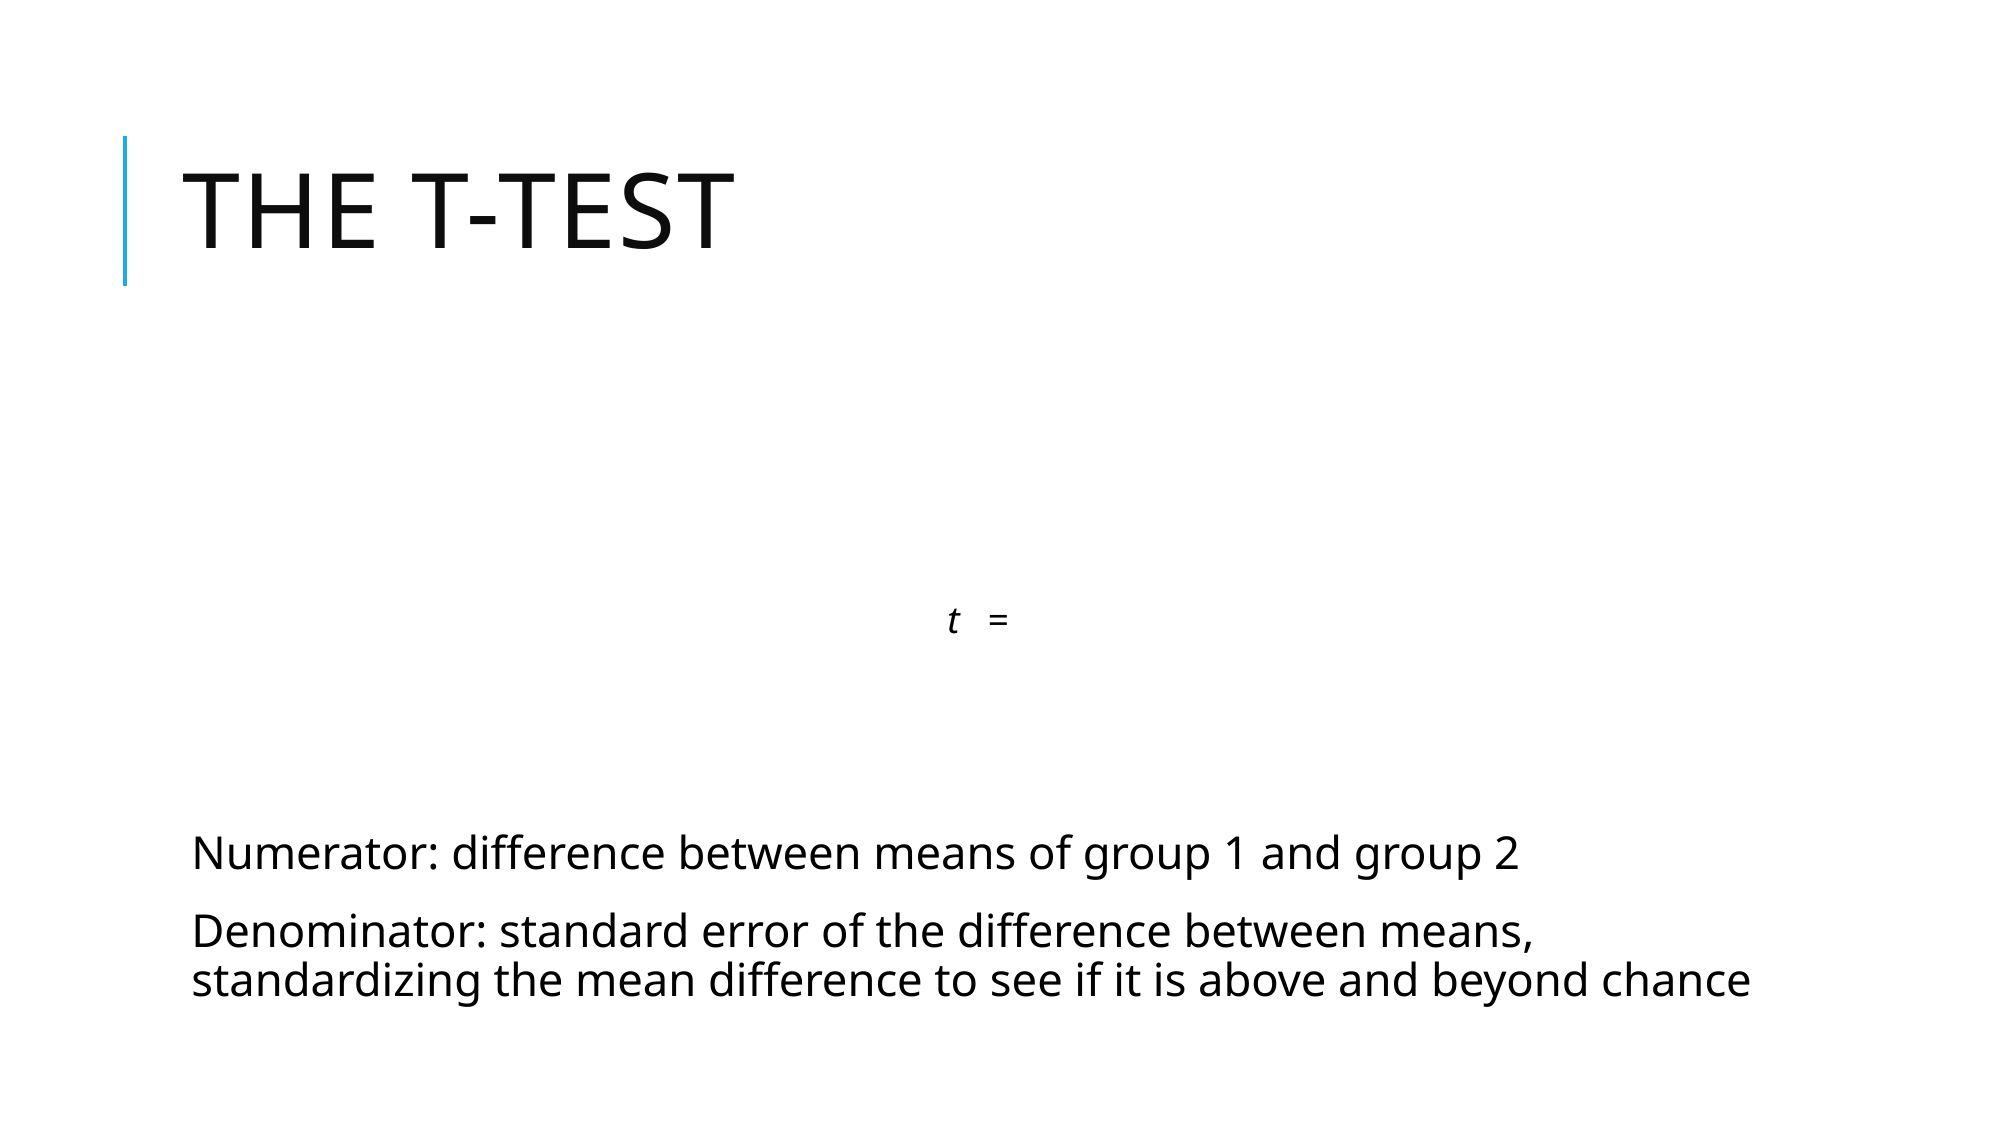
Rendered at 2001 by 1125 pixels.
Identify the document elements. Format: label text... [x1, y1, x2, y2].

title The T-test [168, 96, 1763, 342]
